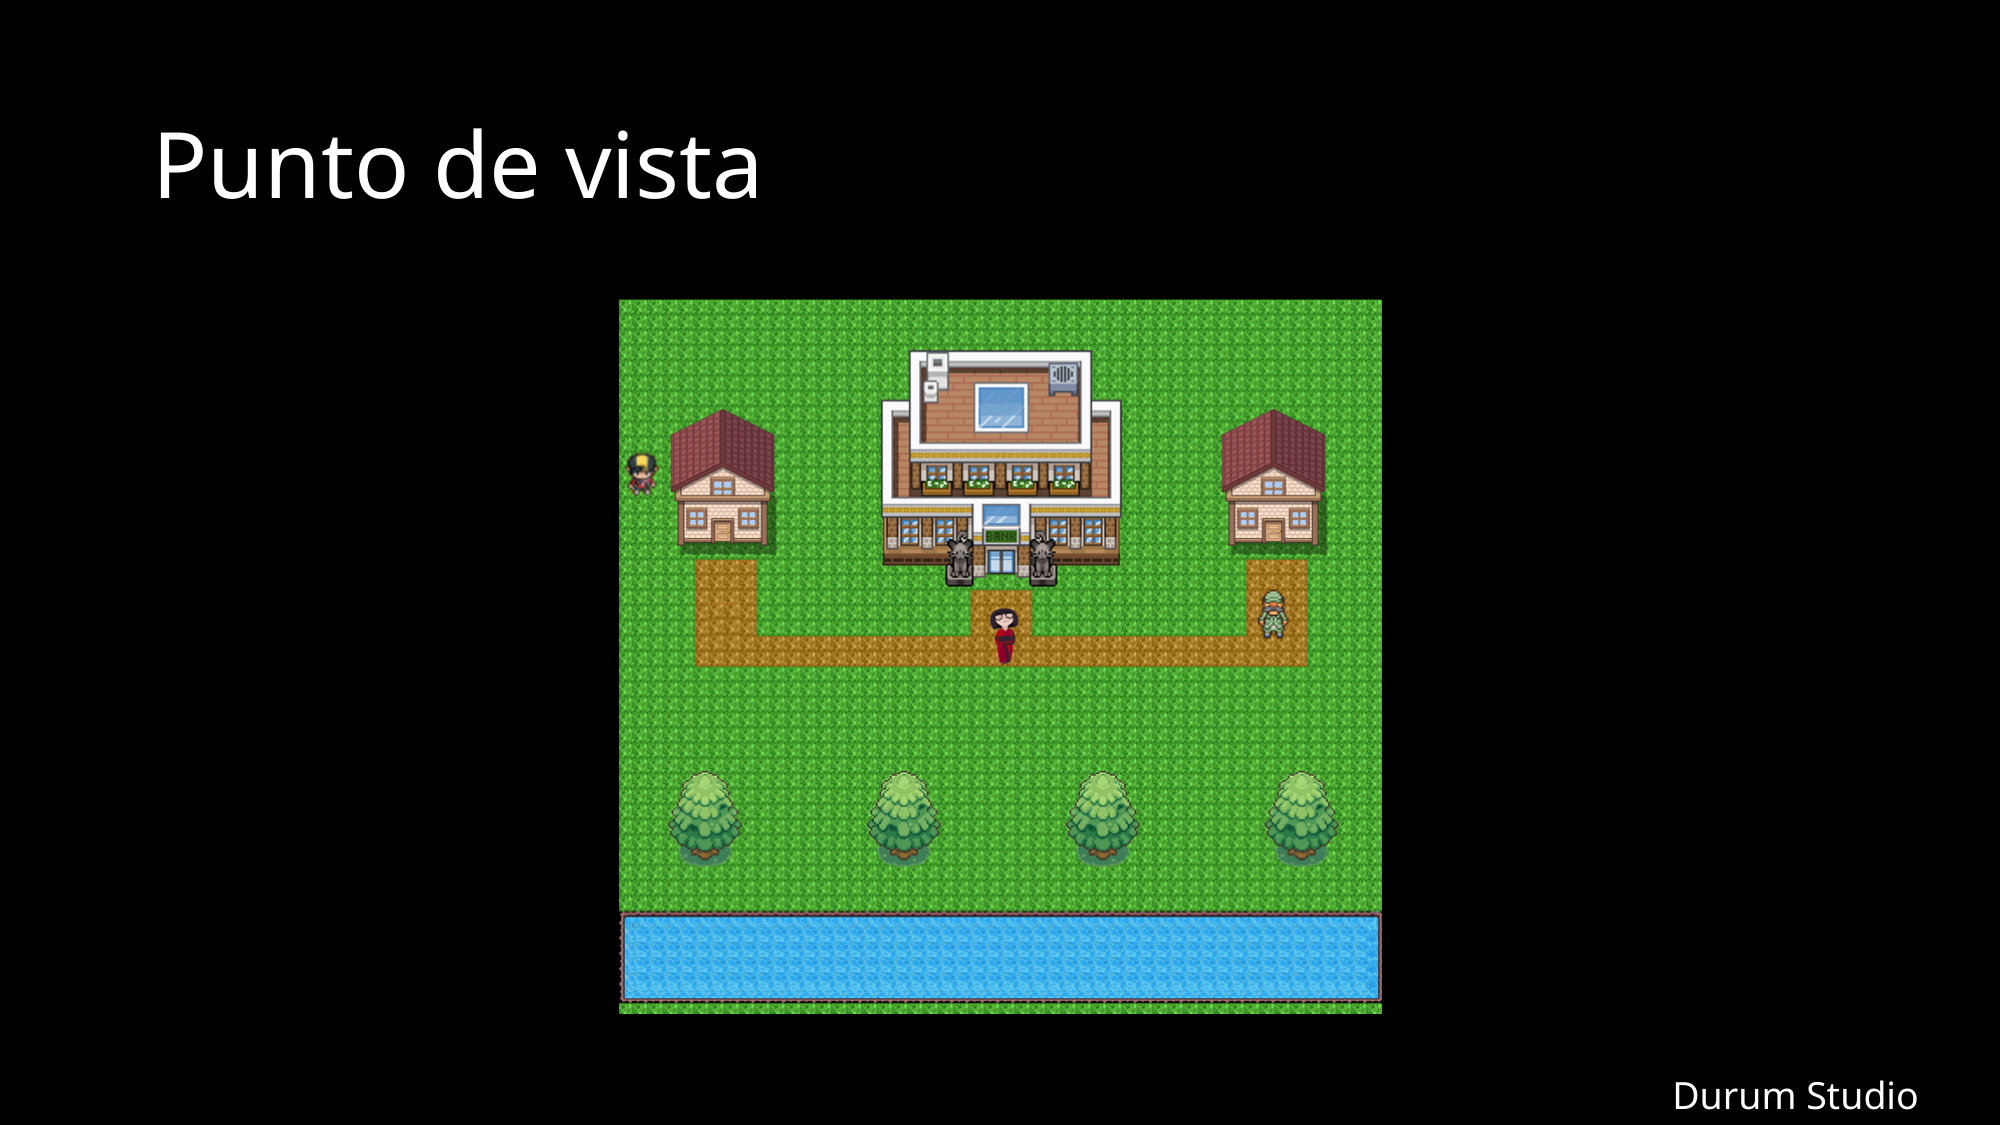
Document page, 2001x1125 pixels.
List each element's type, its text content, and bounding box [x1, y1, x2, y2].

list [618, 299, 1382, 1014]
title Punto de vista [137, 59, 1863, 278]
text_box Durum Studio [1657, 1064, 2000, 1125]
